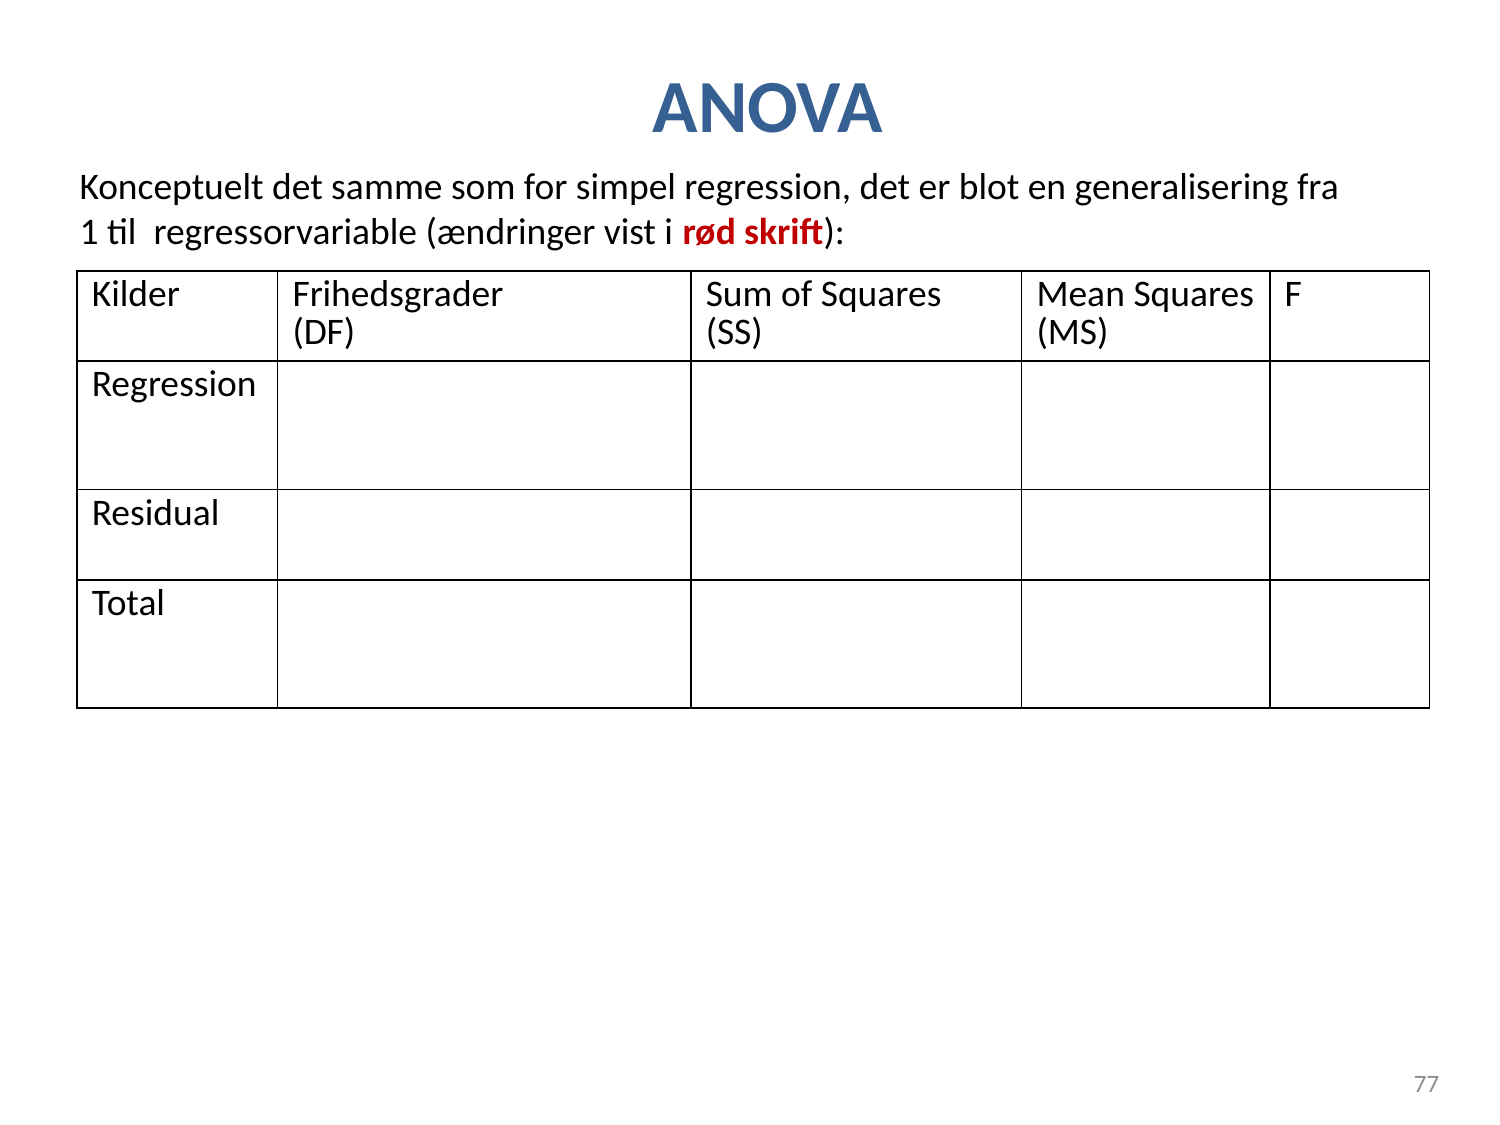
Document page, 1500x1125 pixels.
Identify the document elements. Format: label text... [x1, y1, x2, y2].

table_cell [692, 581, 1021, 707]
table_header F [1271, 272, 1429, 360]
table_cell [692, 362, 1021, 489]
table_header Frihedsgrader (DF) [278, 272, 690, 360]
table_header Kilder [78, 272, 277, 360]
table_cell [1022, 581, 1269, 707]
title ANOVA [76, 45, 1459, 161]
table_cell [1271, 362, 1429, 489]
table_cell [1271, 490, 1429, 579]
table_cell Total [78, 581, 277, 707]
slide_number 77 [1104, 1058, 1455, 1107]
table_header Mean Squares (MS) [1022, 272, 1269, 360]
table_cell [1022, 362, 1269, 489]
table_cell Residual [78, 490, 277, 579]
table_cell [278, 581, 690, 707]
table_header Sum of Squares (SS) [692, 272, 1021, 360]
table_cell [278, 362, 690, 489]
table_cell [1022, 490, 1269, 579]
table_cell [692, 490, 1021, 579]
table_cell Regression [78, 362, 277, 489]
table_cell [278, 490, 690, 579]
table_cell [1271, 581, 1429, 707]
